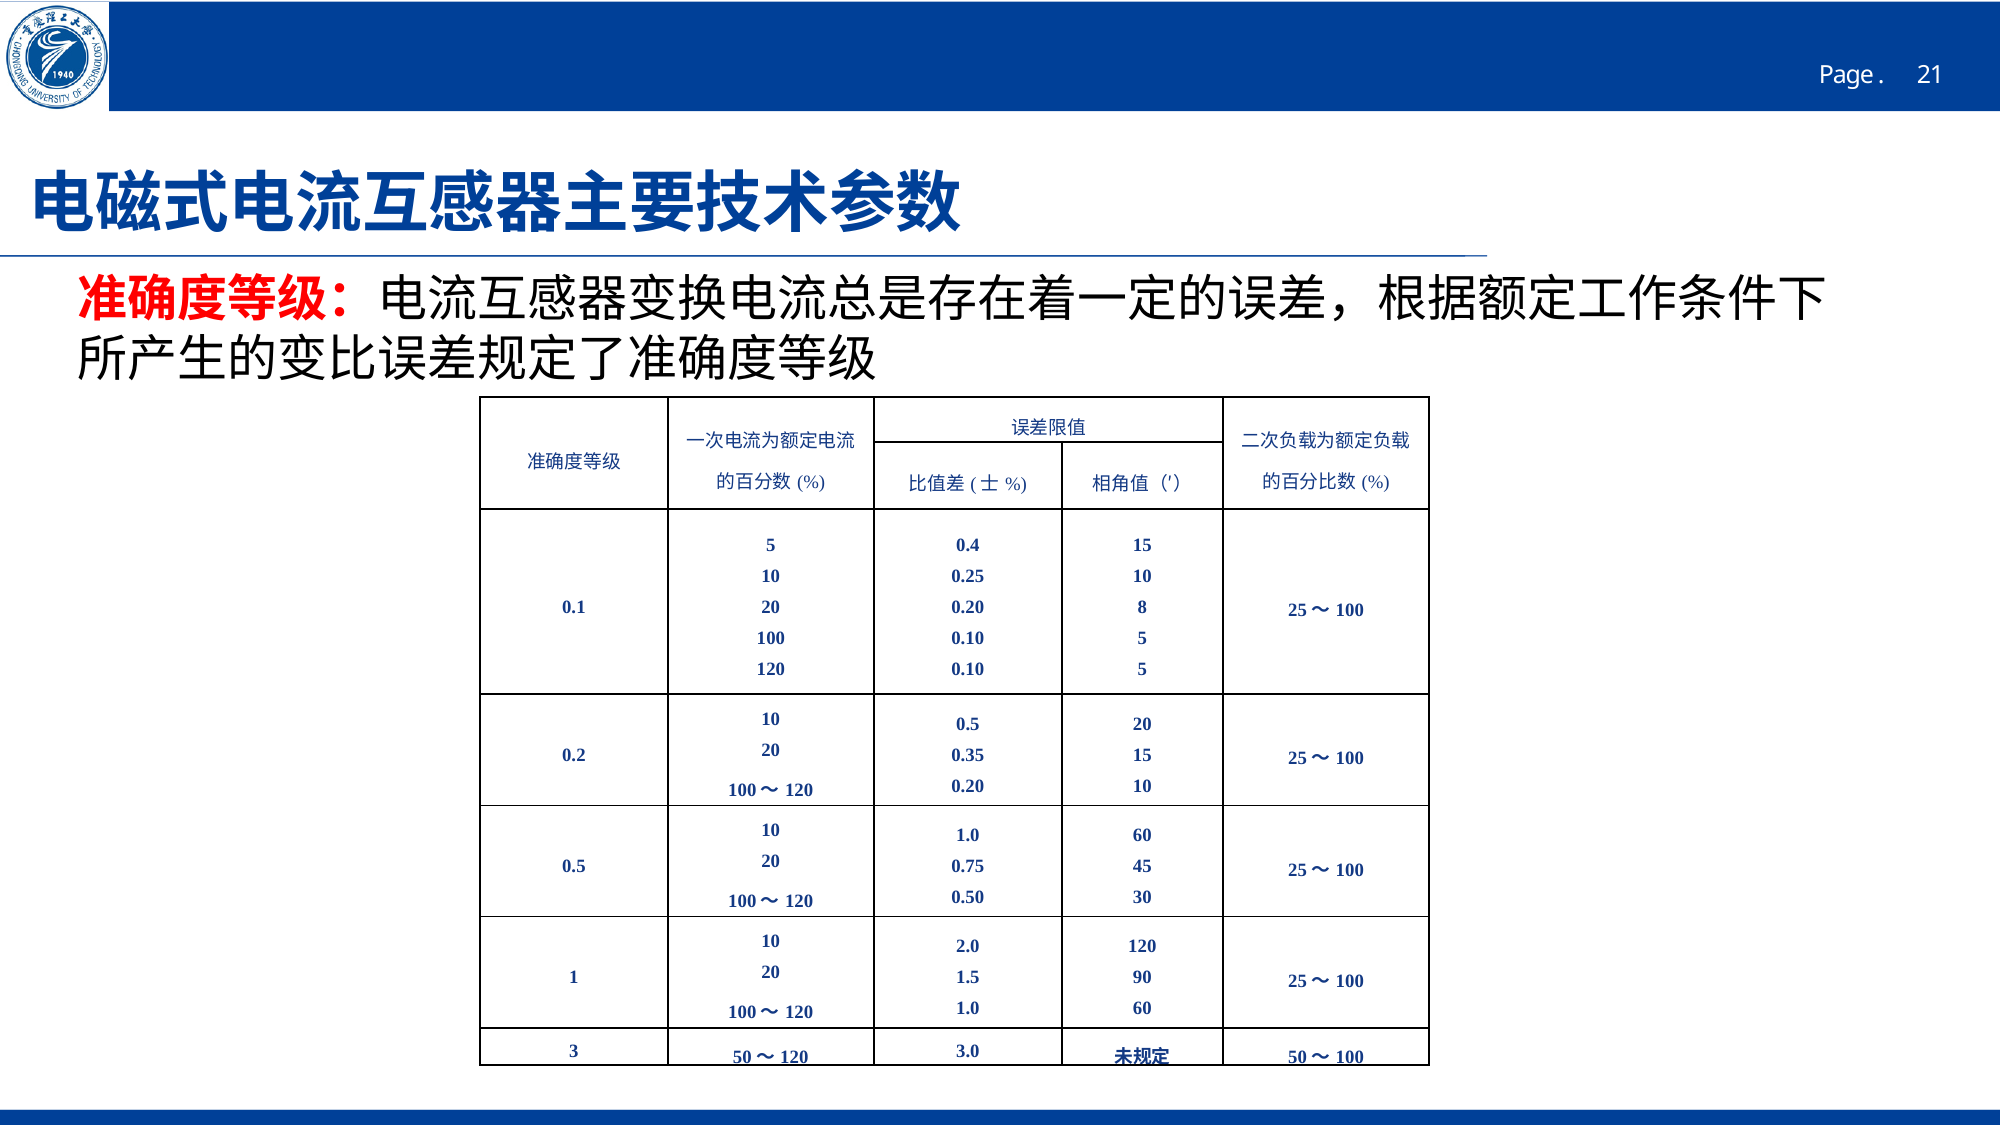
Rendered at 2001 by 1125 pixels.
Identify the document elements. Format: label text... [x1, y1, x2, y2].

text_box 准确度等级：电流互感器变换电流总是存在着一定的误差，根据额定工作条件下所产生的变比误差规定了准确度等级 [62, 259, 1847, 395]
table_cell 0.5 0.35 0.20 [875, 695, 1061, 805]
table_header 准确度等级 [481, 398, 667, 508]
table_cell 0.5 [481, 806, 667, 916]
table_cell 0.1 [481, 510, 667, 693]
table_cell 10 20 100～120 [669, 806, 873, 916]
table_cell 未规定 [1063, 1029, 1222, 1064]
table_cell 比值差(士%) [875, 443, 1061, 508]
table_cell 0.4 0.25 0.20 0.10 0.10 [875, 510, 1061, 693]
table_header 一次电流为额定电流的百分数(%) [669, 398, 873, 508]
table_cell 20 15 10 [1063, 695, 1222, 805]
table_cell 10 20 100～120 [669, 917, 873, 1027]
table_cell 相角值（′） [1063, 443, 1222, 508]
table_cell 0.2 [481, 695, 667, 805]
table_cell 25～100 [1224, 806, 1428, 916]
table_cell 25～100 [1224, 917, 1428, 1027]
table_cell 2.0 1.5 1.0 [875, 917, 1061, 1027]
table_cell 25～100 [1224, 695, 1428, 805]
table_cell 15 10 8 5 5 [1063, 510, 1222, 693]
table_cell 50～120 [669, 1029, 873, 1064]
table_cell 60 45 30 [1063, 806, 1222, 916]
table_cell 3 [481, 1029, 667, 1064]
table_cell 120 90 60 [1063, 917, 1222, 1027]
table_header 误差限值 [875, 398, 1222, 441]
title 电磁式电流互感器主要技术参数 [13, 158, 1048, 253]
table_cell 1 [481, 917, 667, 1027]
table_cell 25～100 [1224, 510, 1428, 693]
table_header 二次负载为额定负载的百分比数(%) [1224, 398, 1428, 508]
picture [0, 2, 109, 112]
table_cell 3.0 [875, 1029, 1061, 1064]
table_cell 5 10 20 100 120 [669, 510, 873, 693]
table_cell 50～100 [1224, 1029, 1428, 1064]
table_cell 1.0 0.75 0.50 [875, 806, 1061, 916]
table_cell 10 20 100～120 [669, 695, 873, 805]
